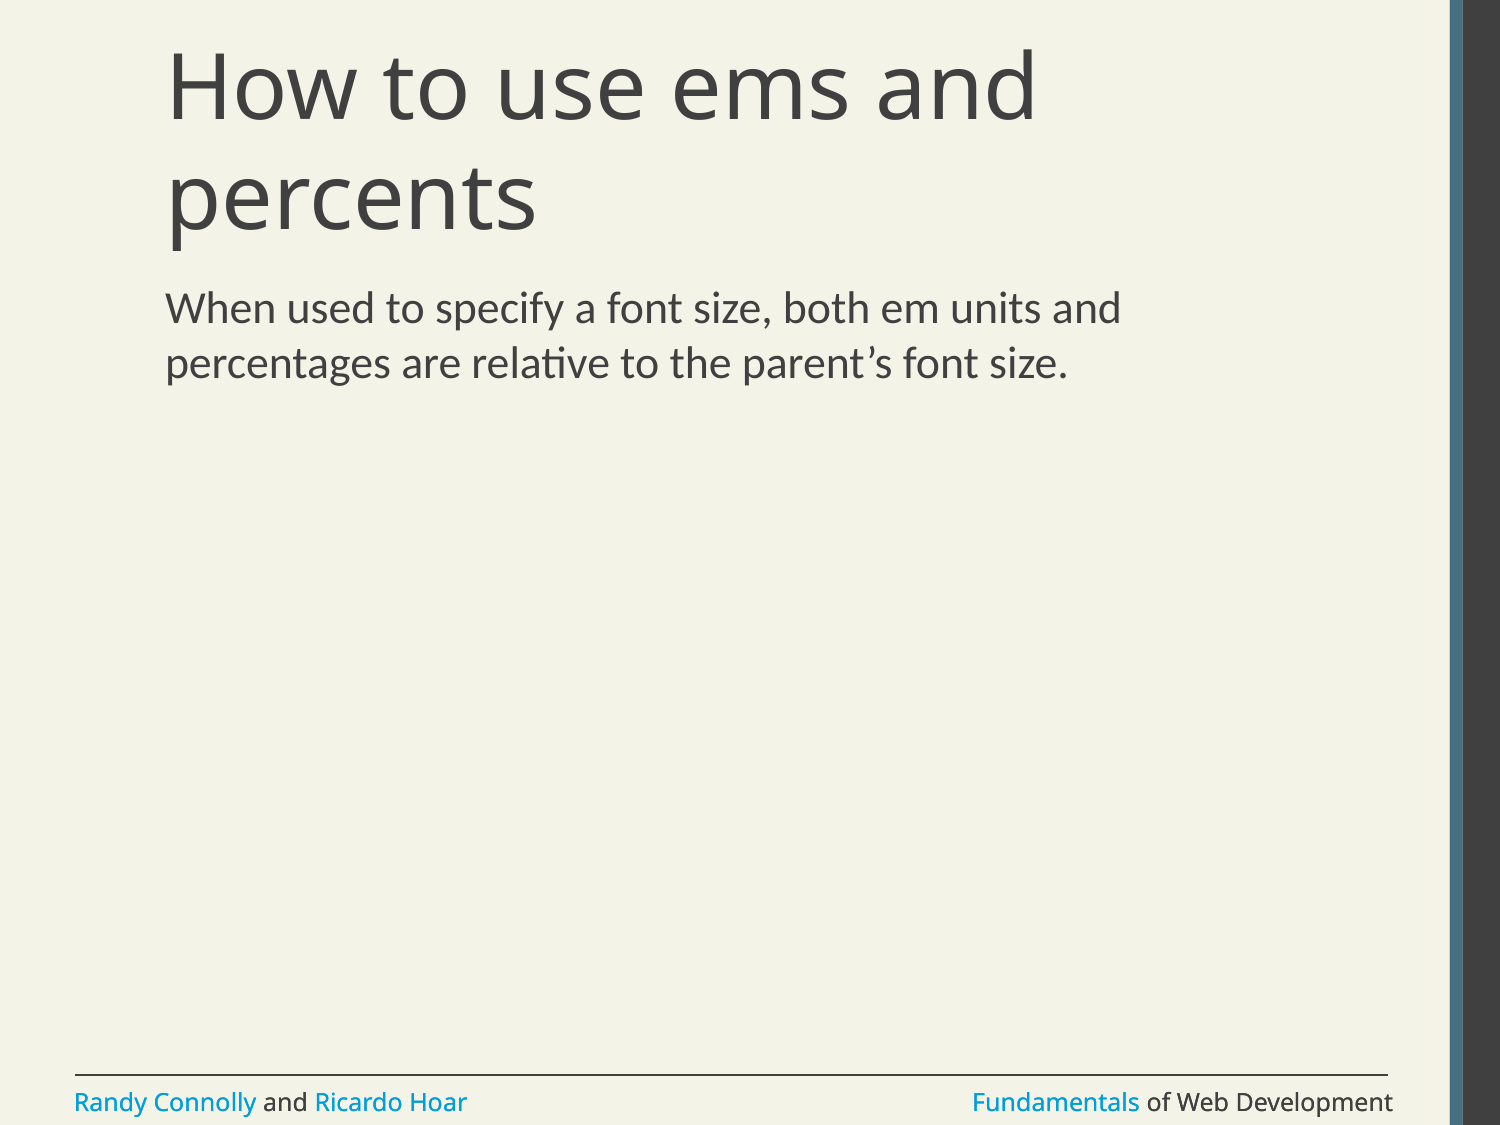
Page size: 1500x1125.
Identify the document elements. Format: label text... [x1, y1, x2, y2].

title How to use ems and percents [150, 20, 1425, 188]
list When used to specify a font size, both em units and percentages are relative to the parent’s font size. [150, 270, 1200, 1013]
